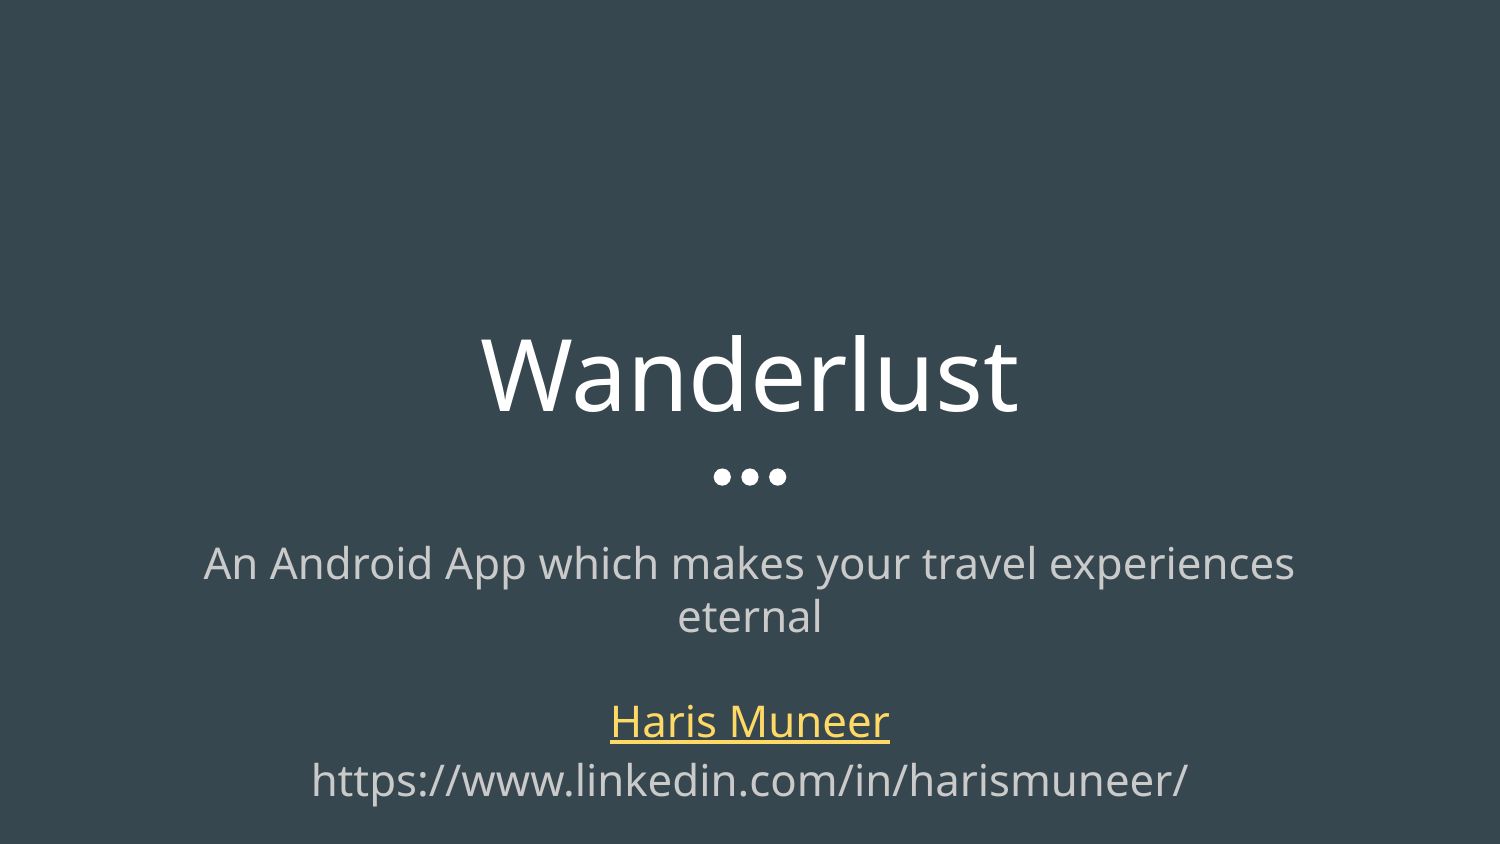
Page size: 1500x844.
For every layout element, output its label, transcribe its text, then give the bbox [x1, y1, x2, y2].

subtitle An Android App which makes your travel experiences eternal Haris Muneer https://www.linkedin.com/in/harismuneer/ [110, 520, 1390, 651]
title Wanderlust [110, 162, 1390, 447]
